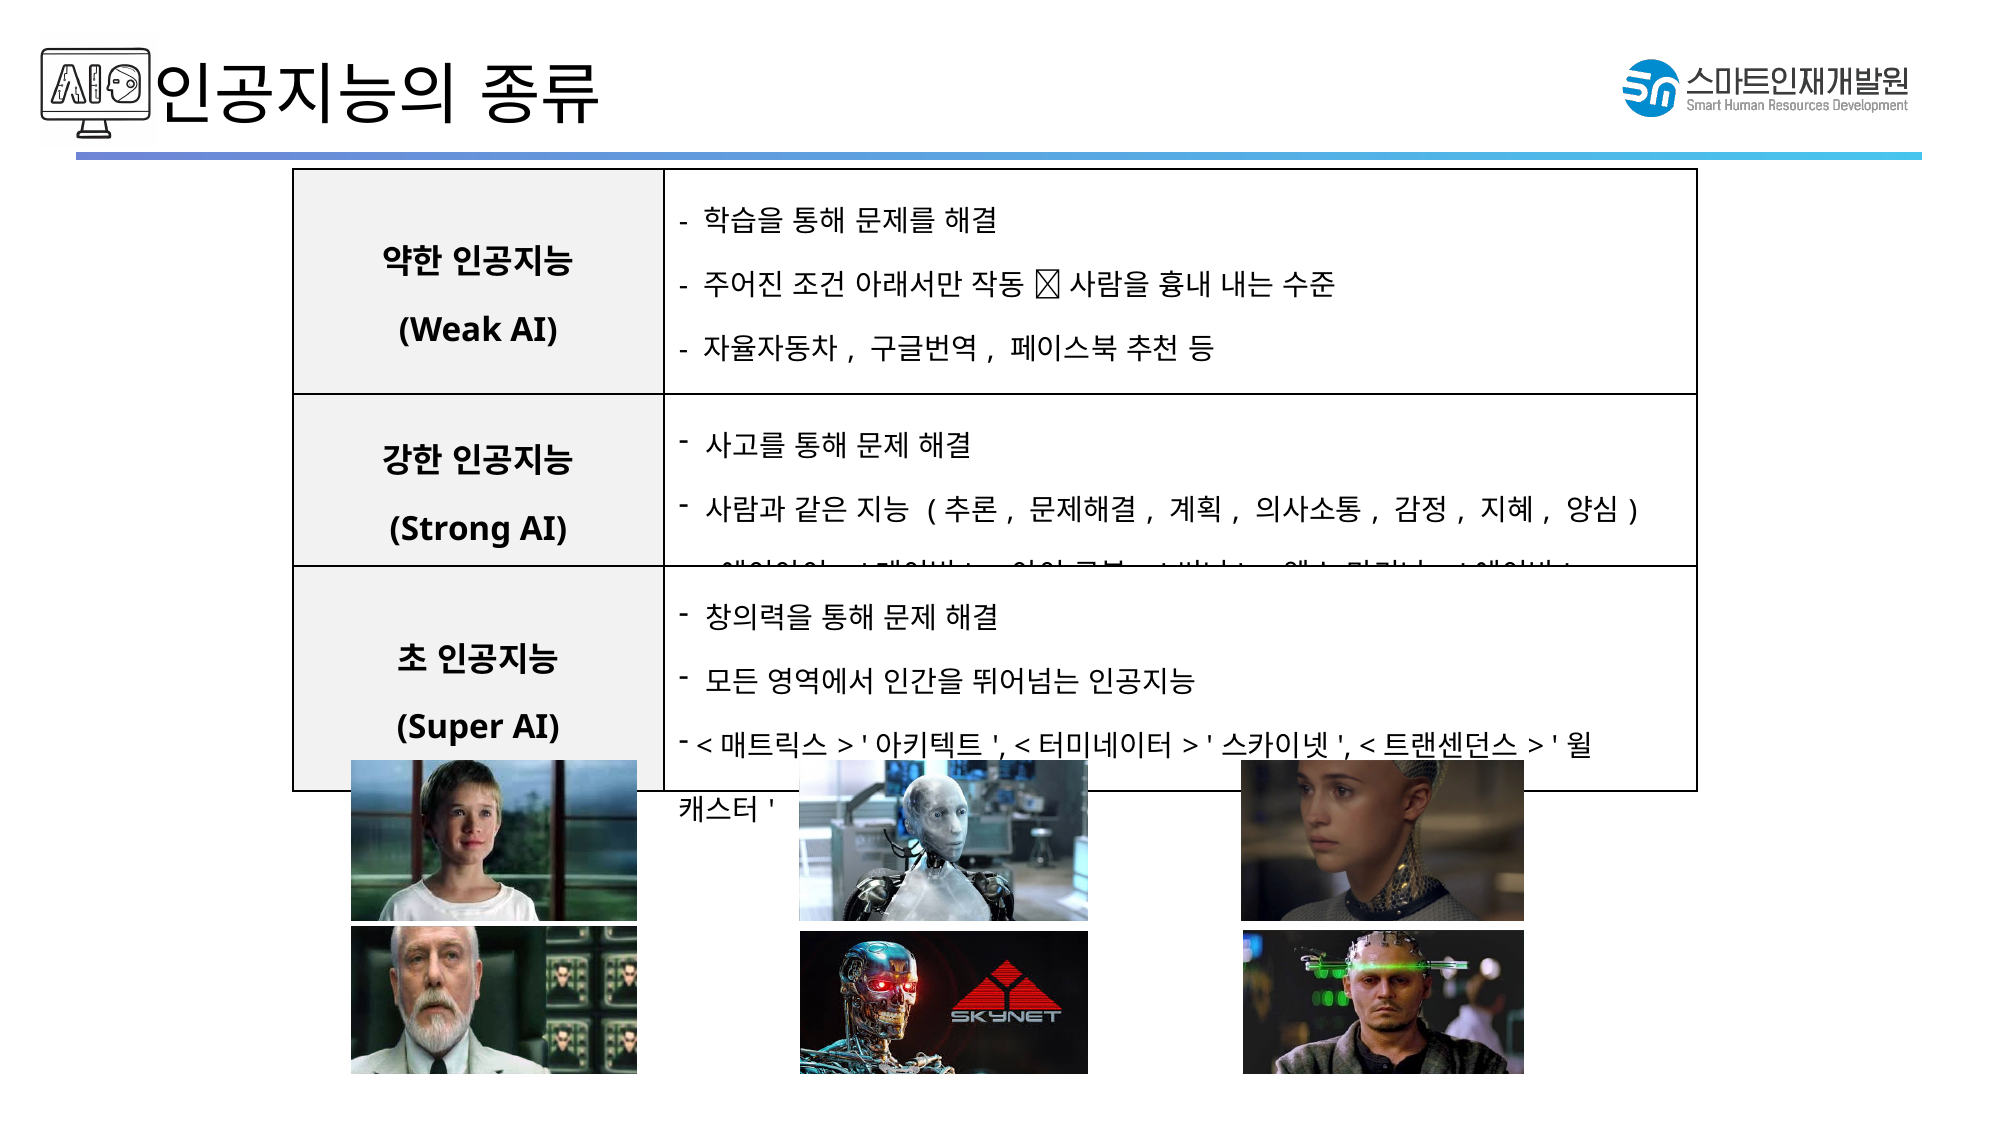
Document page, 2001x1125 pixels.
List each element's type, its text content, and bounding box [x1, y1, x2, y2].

picture [39, 34, 158, 148]
picture [1243, 930, 1524, 1074]
text_box 인공지능의 종류 [158, 43, 618, 139]
picture [800, 931, 1089, 1074]
table_cell 강한 인공지능 (Strong AI) [294, 395, 663, 565]
picture [351, 760, 637, 921]
table_cell 사고를 통해 문제 해결 사람과 같은 지능 (추론, 문제해결, 계획, 의사소통, 감정, 지혜, 양심) - <에이아이> '데이빗', <아이 로봇> '써니', <엑스 마키나> '에이바' [665, 395, 1696, 565]
picture [799, 760, 1088, 921]
picture [351, 926, 637, 1074]
picture [1609, 47, 1922, 129]
table_header - 학습을 통해 문제를 해결 - 주어진 조건 아래서만 작동  사람을 흉내 내는 수준 - 자율자동차, 구글번역, 페이스북 추천 등 - 구글 AlphaGo, IBM Watson, 아마존 Alexa, Apple Siri 등 [665, 170, 1696, 393]
table_cell 창의력을 통해 문제 해결 모든 영역에서 인간을 뛰어넘는 인공지능 <매트릭스> '아키텍트', <터미네이터> '스카이넷', <트랜센던스> '윌 캐스터' [665, 567, 1696, 790]
picture [1241, 760, 1524, 921]
table_cell 초 인공지능 (Super AI) [294, 567, 663, 790]
picture [76, 152, 1922, 160]
table_header 약한 인공지능 (Weak AI) [294, 170, 663, 393]
